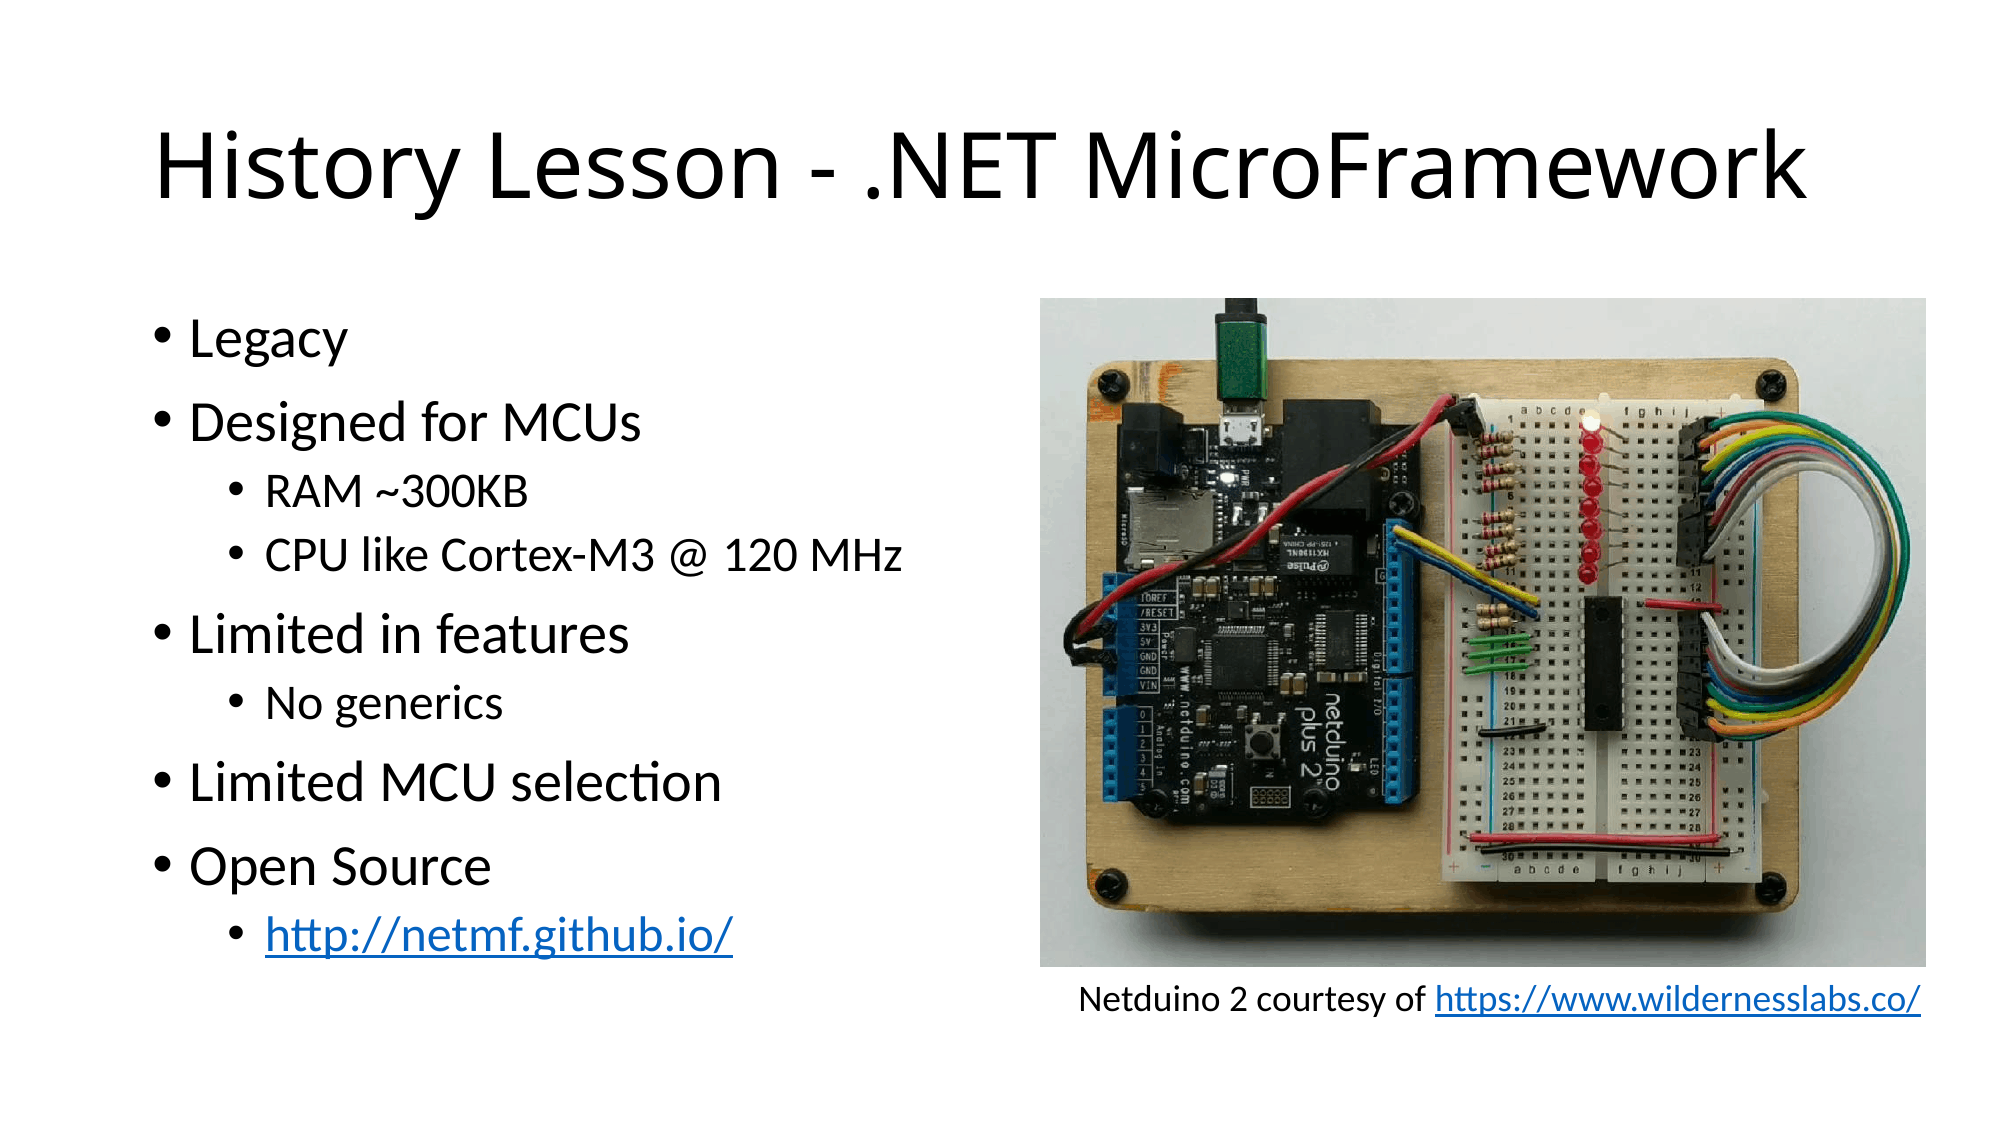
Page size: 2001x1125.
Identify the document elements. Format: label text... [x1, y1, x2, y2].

text_box Netduino 2 courtesy of https://www.wildernesslabs.co/ [1063, 967, 1937, 1027]
picture [1040, 298, 1926, 968]
list Legacy Designed for MCUs RAM ~300KB CPU like Cortex-M3 @ 120 MHz Limited in features No generics Limited MCU selection Open Source http://netmf.github.io/ [137, 299, 1063, 1014]
title History Lesson - .NET MicroFramework [137, 59, 1863, 278]
